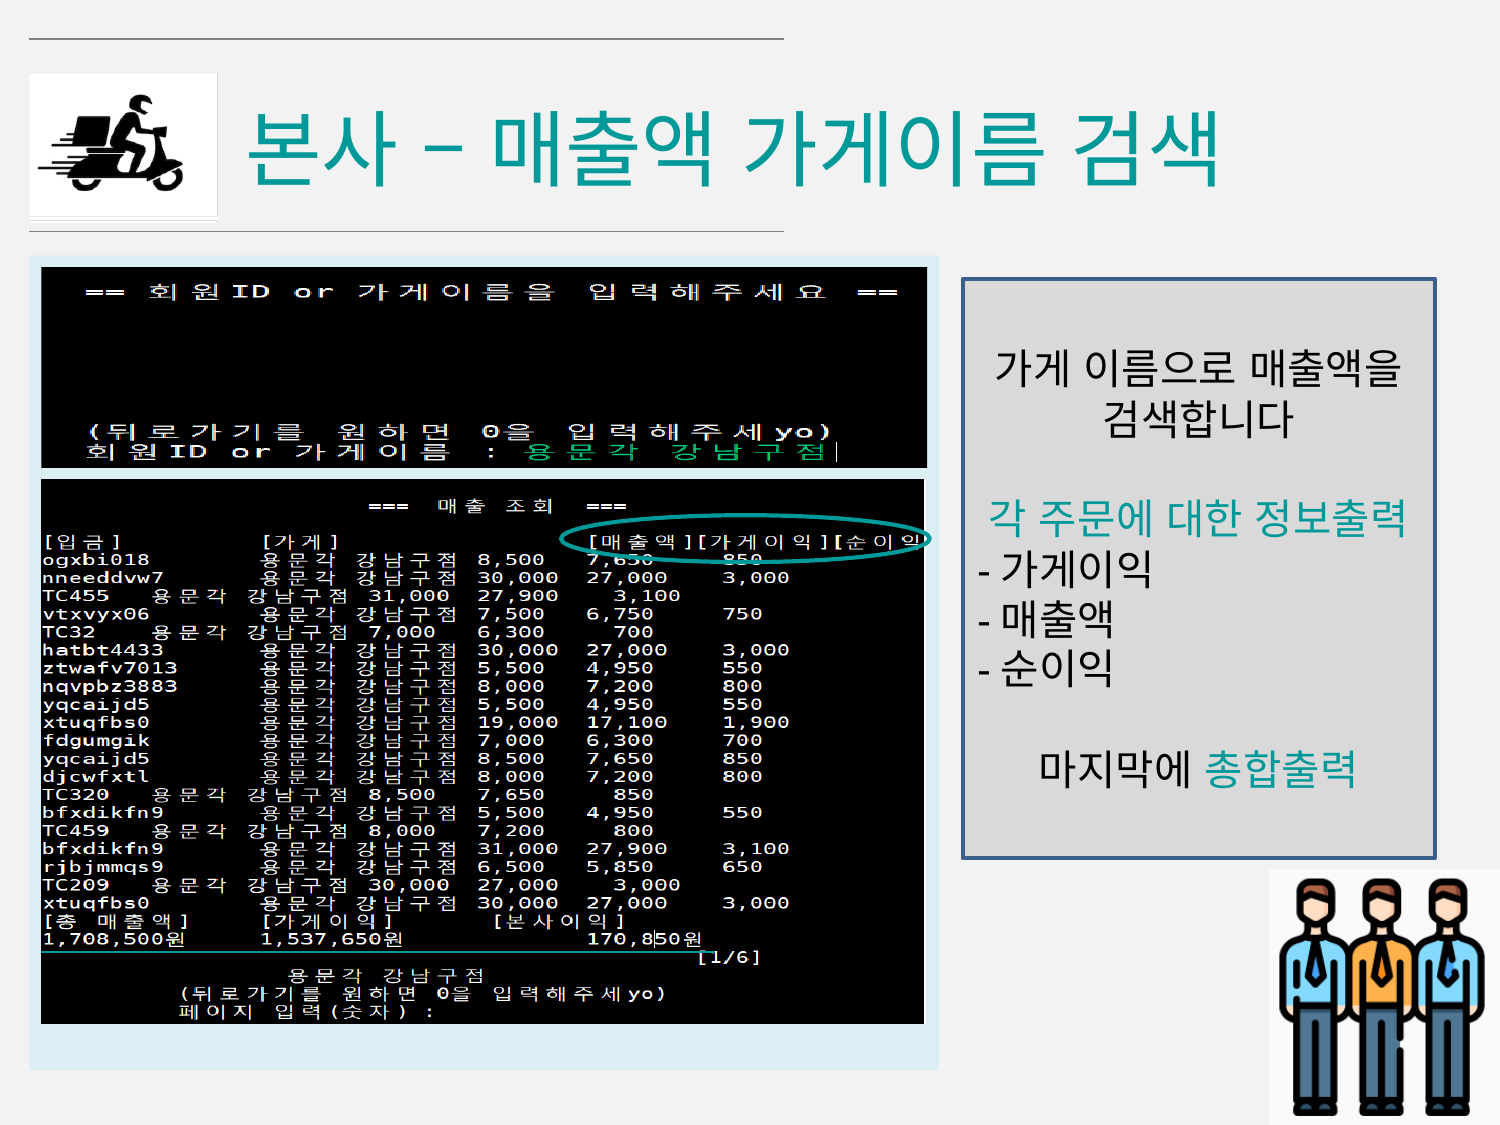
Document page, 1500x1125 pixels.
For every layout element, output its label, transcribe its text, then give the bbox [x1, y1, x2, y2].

picture [40, 479, 926, 1024]
picture [1269, 869, 1500, 1125]
picture [29, 73, 219, 224]
text_box [27, 253, 941, 1072]
text_box 가게 이름으로 매출액을 검색합니다 각 주문에 대한 정보출력 -가게이익 -매출액 -순이익 마지막에 총합출력 [961, 277, 1437, 860]
text_box 본사 – 매출액 가게이름 검색 [230, 90, 1301, 205]
picture [40, 266, 928, 469]
